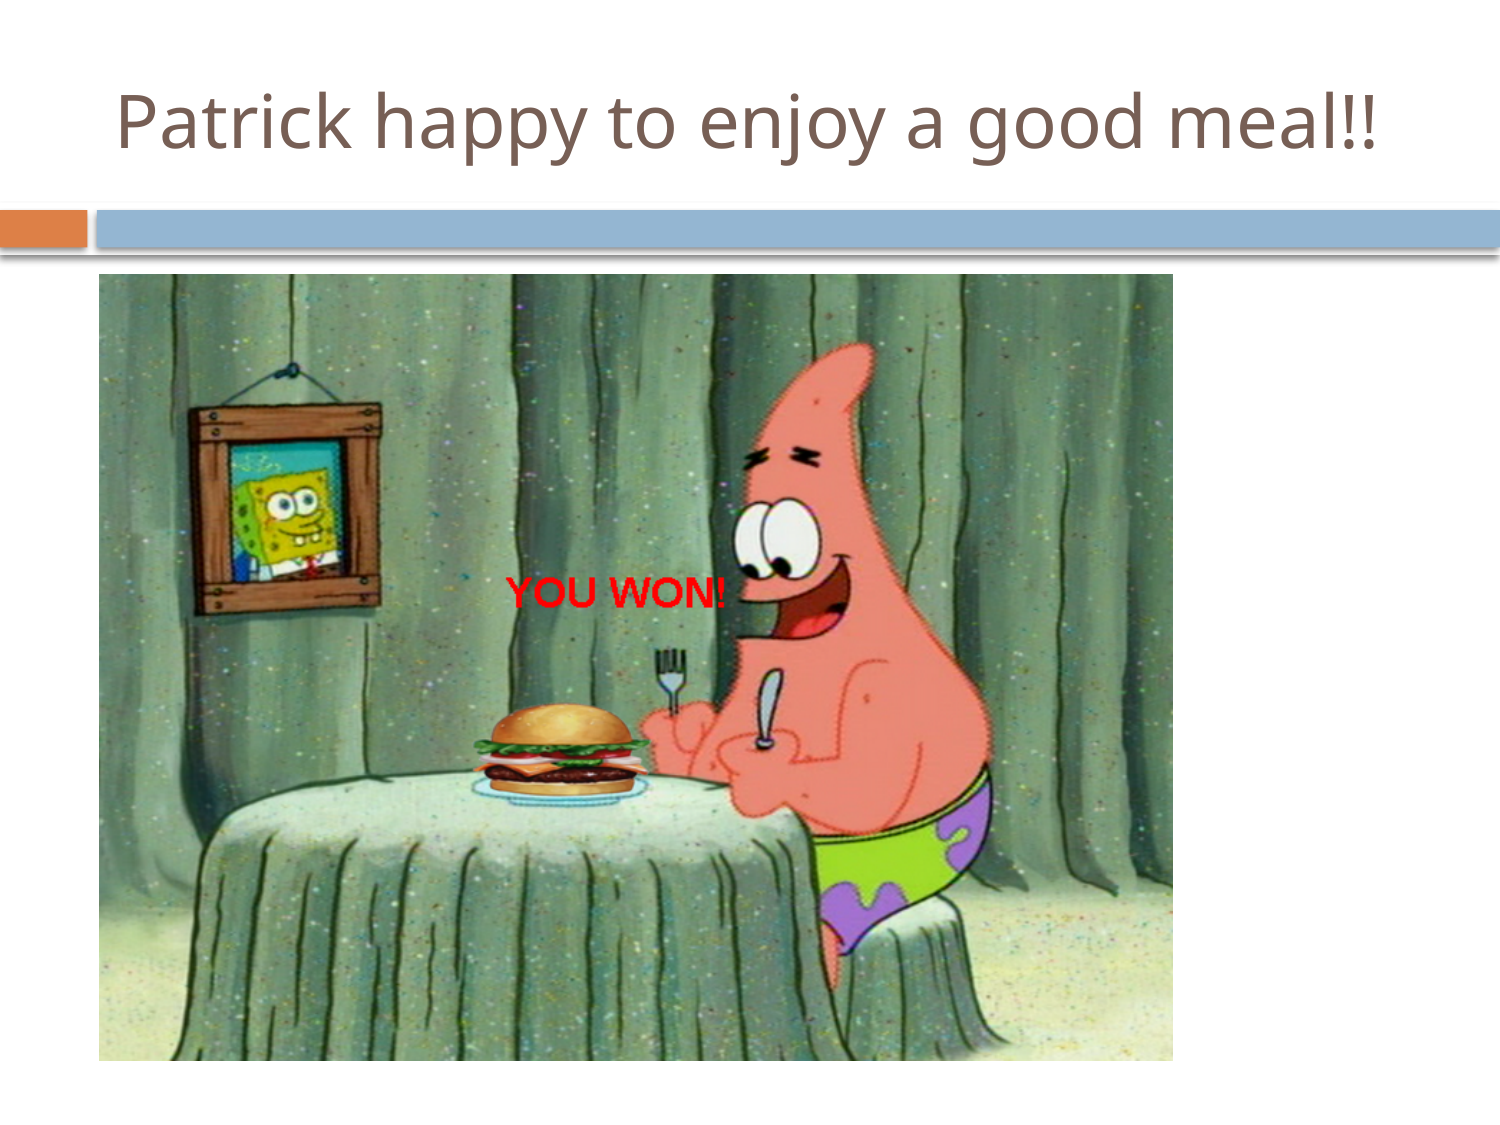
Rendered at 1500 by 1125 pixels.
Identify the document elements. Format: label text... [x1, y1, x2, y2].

title Patrick happy to enjoy a good meal!! [99, 37, 1438, 200]
picture [99, 274, 1173, 1061]
